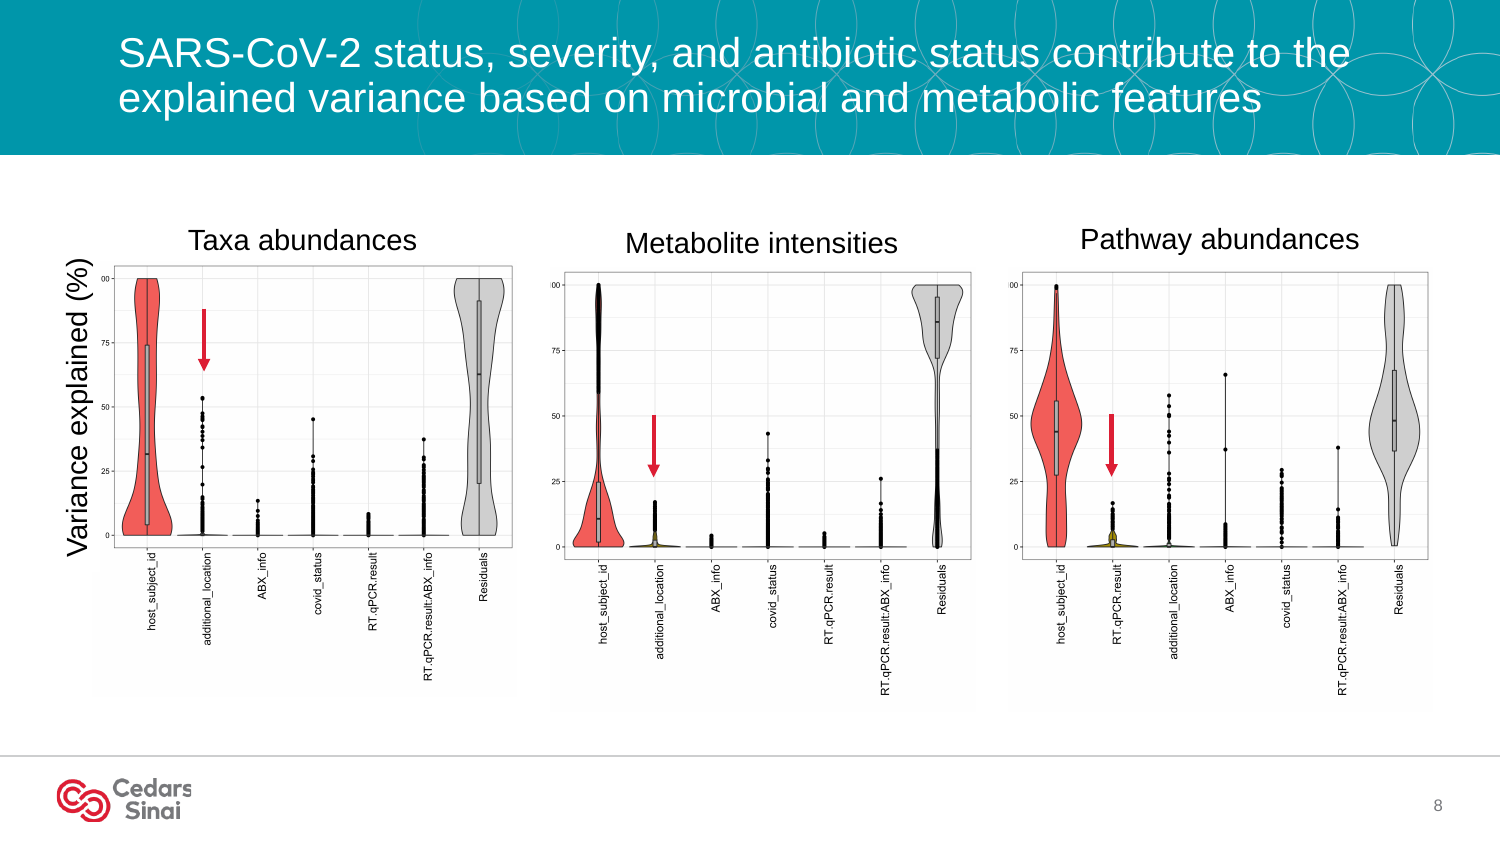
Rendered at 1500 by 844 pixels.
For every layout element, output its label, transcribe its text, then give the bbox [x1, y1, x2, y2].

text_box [1008, 212, 1433, 712]
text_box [550, 216, 976, 712]
text_box Variance explained (%) [50, 242, 101, 573]
picture [92, 261, 517, 697]
title SARS-CoV-2 status, severity, and antibiotic status contribute to the explained variance based on microbial and metabolic features [103, 0, 1397, 154]
text_box Taxa abundances [173, 213, 433, 261]
slide_number 8 [1406, 786, 1458, 823]
